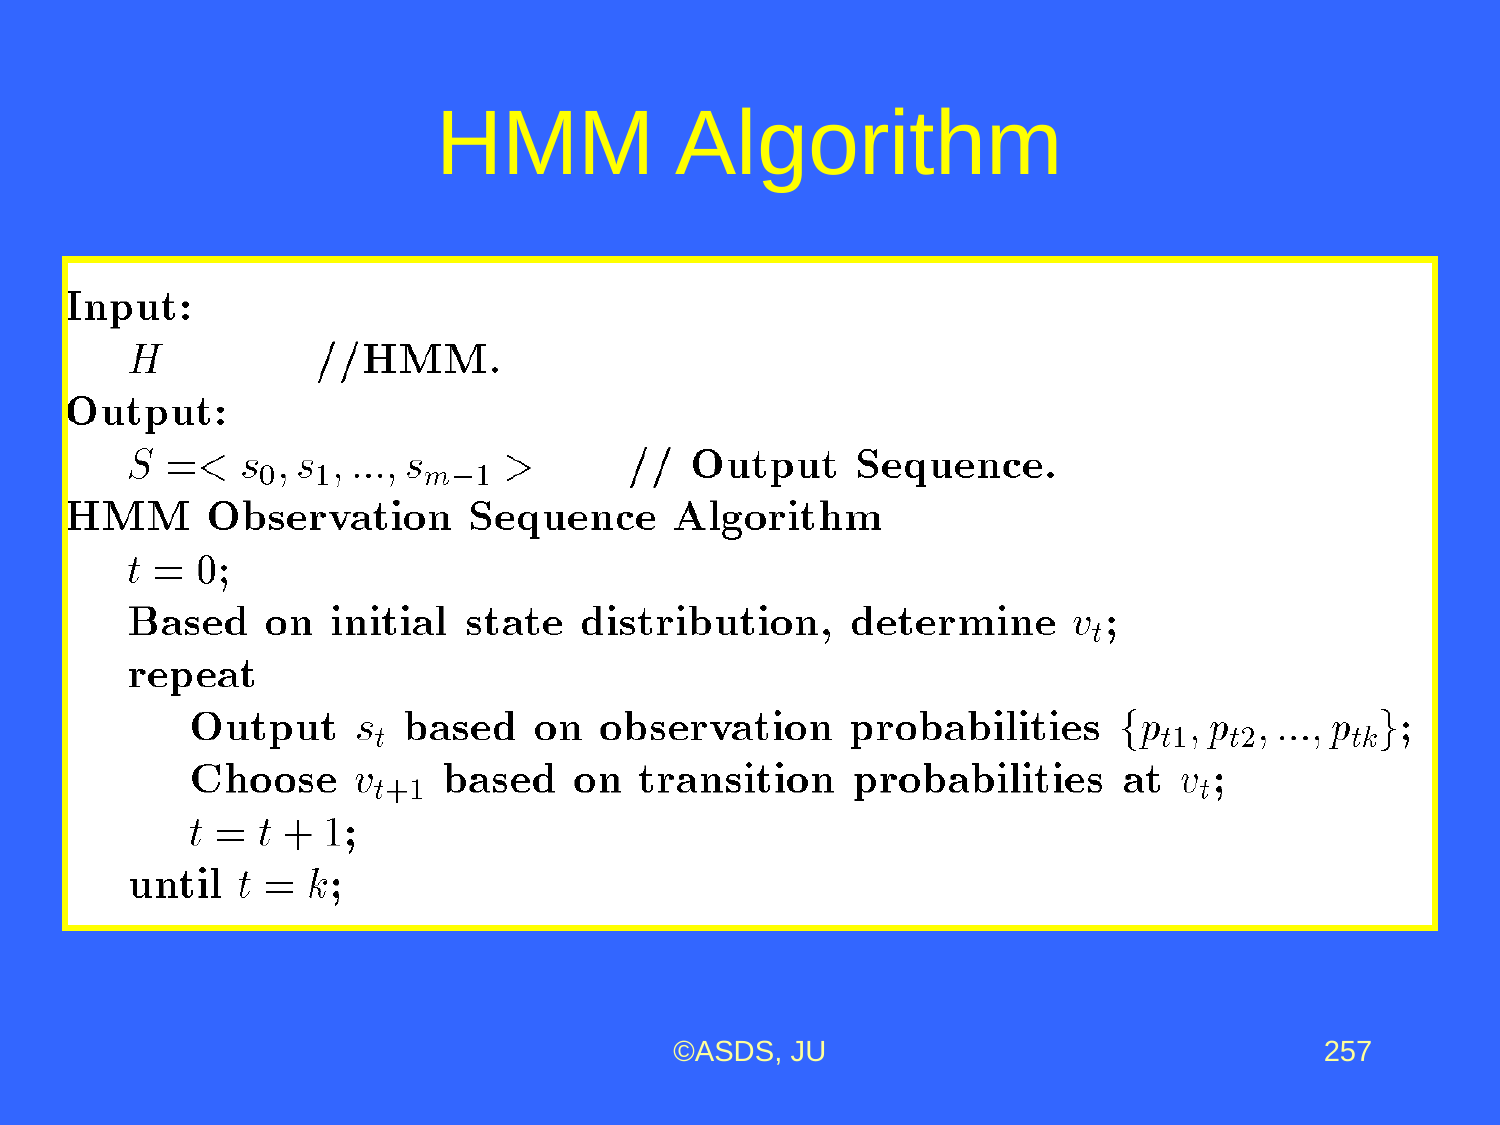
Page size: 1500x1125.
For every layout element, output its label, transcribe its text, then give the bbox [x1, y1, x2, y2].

picture [67, 262, 1433, 926]
slide_number 257 [1074, 1024, 1388, 1101]
footer ©ASDS, JU [511, 1024, 988, 1101]
title HMM Algorithm [112, 37, 1388, 238]
